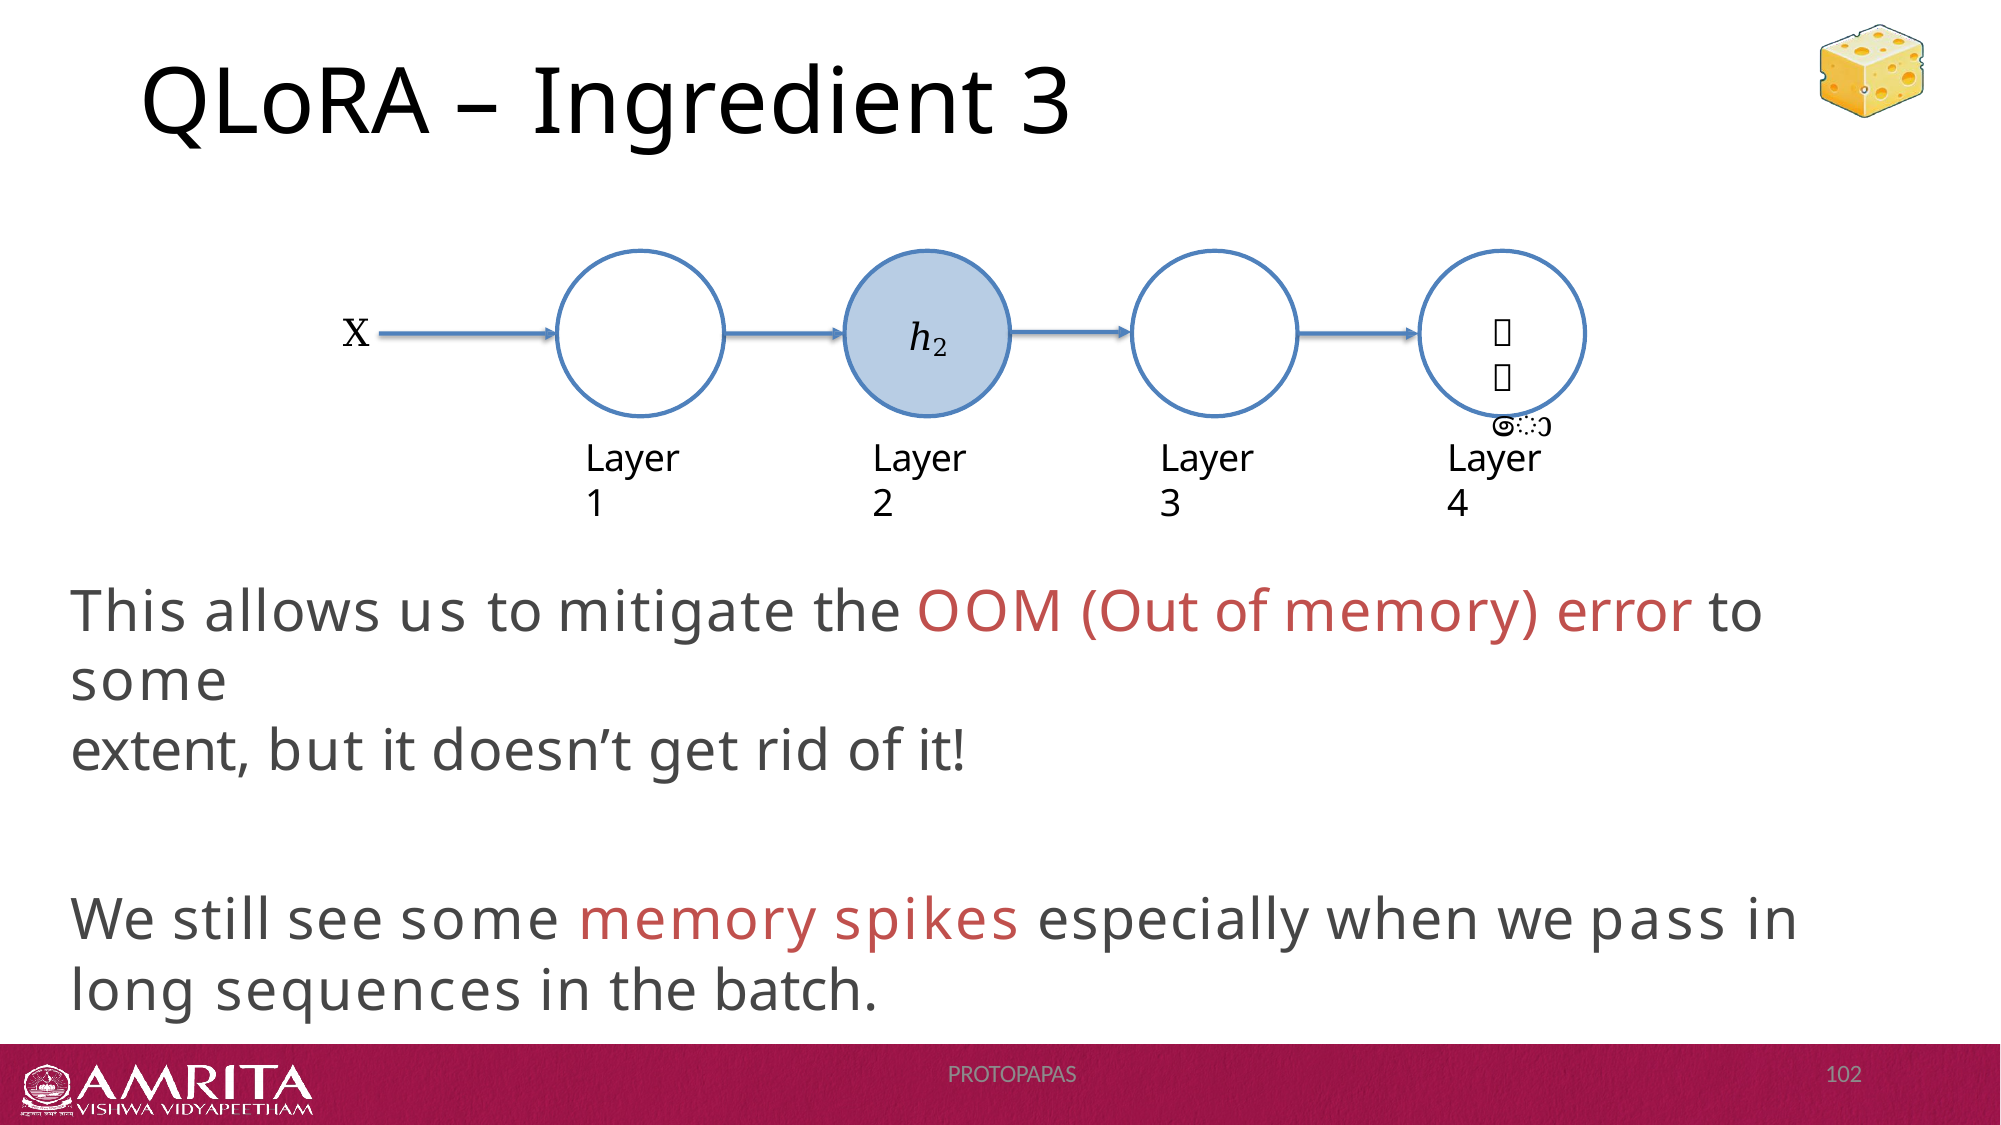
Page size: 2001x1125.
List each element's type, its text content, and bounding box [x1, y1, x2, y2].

picture [0, 1044, 2001, 1125]
footer Protopapas [662, 1042, 1338, 1103]
text_box Layer 3 [1157, 431, 1285, 524]
text_box Layer 2 [870, 431, 997, 524]
picture [1799, 3, 1943, 146]
text_box Layer 1 [582, 431, 701, 524]
title QLoRA – Ingredient 3 [137, 39, 1863, 152]
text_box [370, 250, 1586, 417]
text_box 𝑦ො [1489, 417, 1514, 444]
slide_number 102 [1412, 1042, 1863, 1103]
text_box This allows us to mitigate the OOM (Out of memory) error to some extent, but it doesn’t get rid of it! We still see some memory spikes especially when we pass in long sequences in the batch. [68, 571, 1851, 1022]
text_box X [340, 306, 367, 354]
text_box Layer 4 [1445, 431, 1571, 524]
